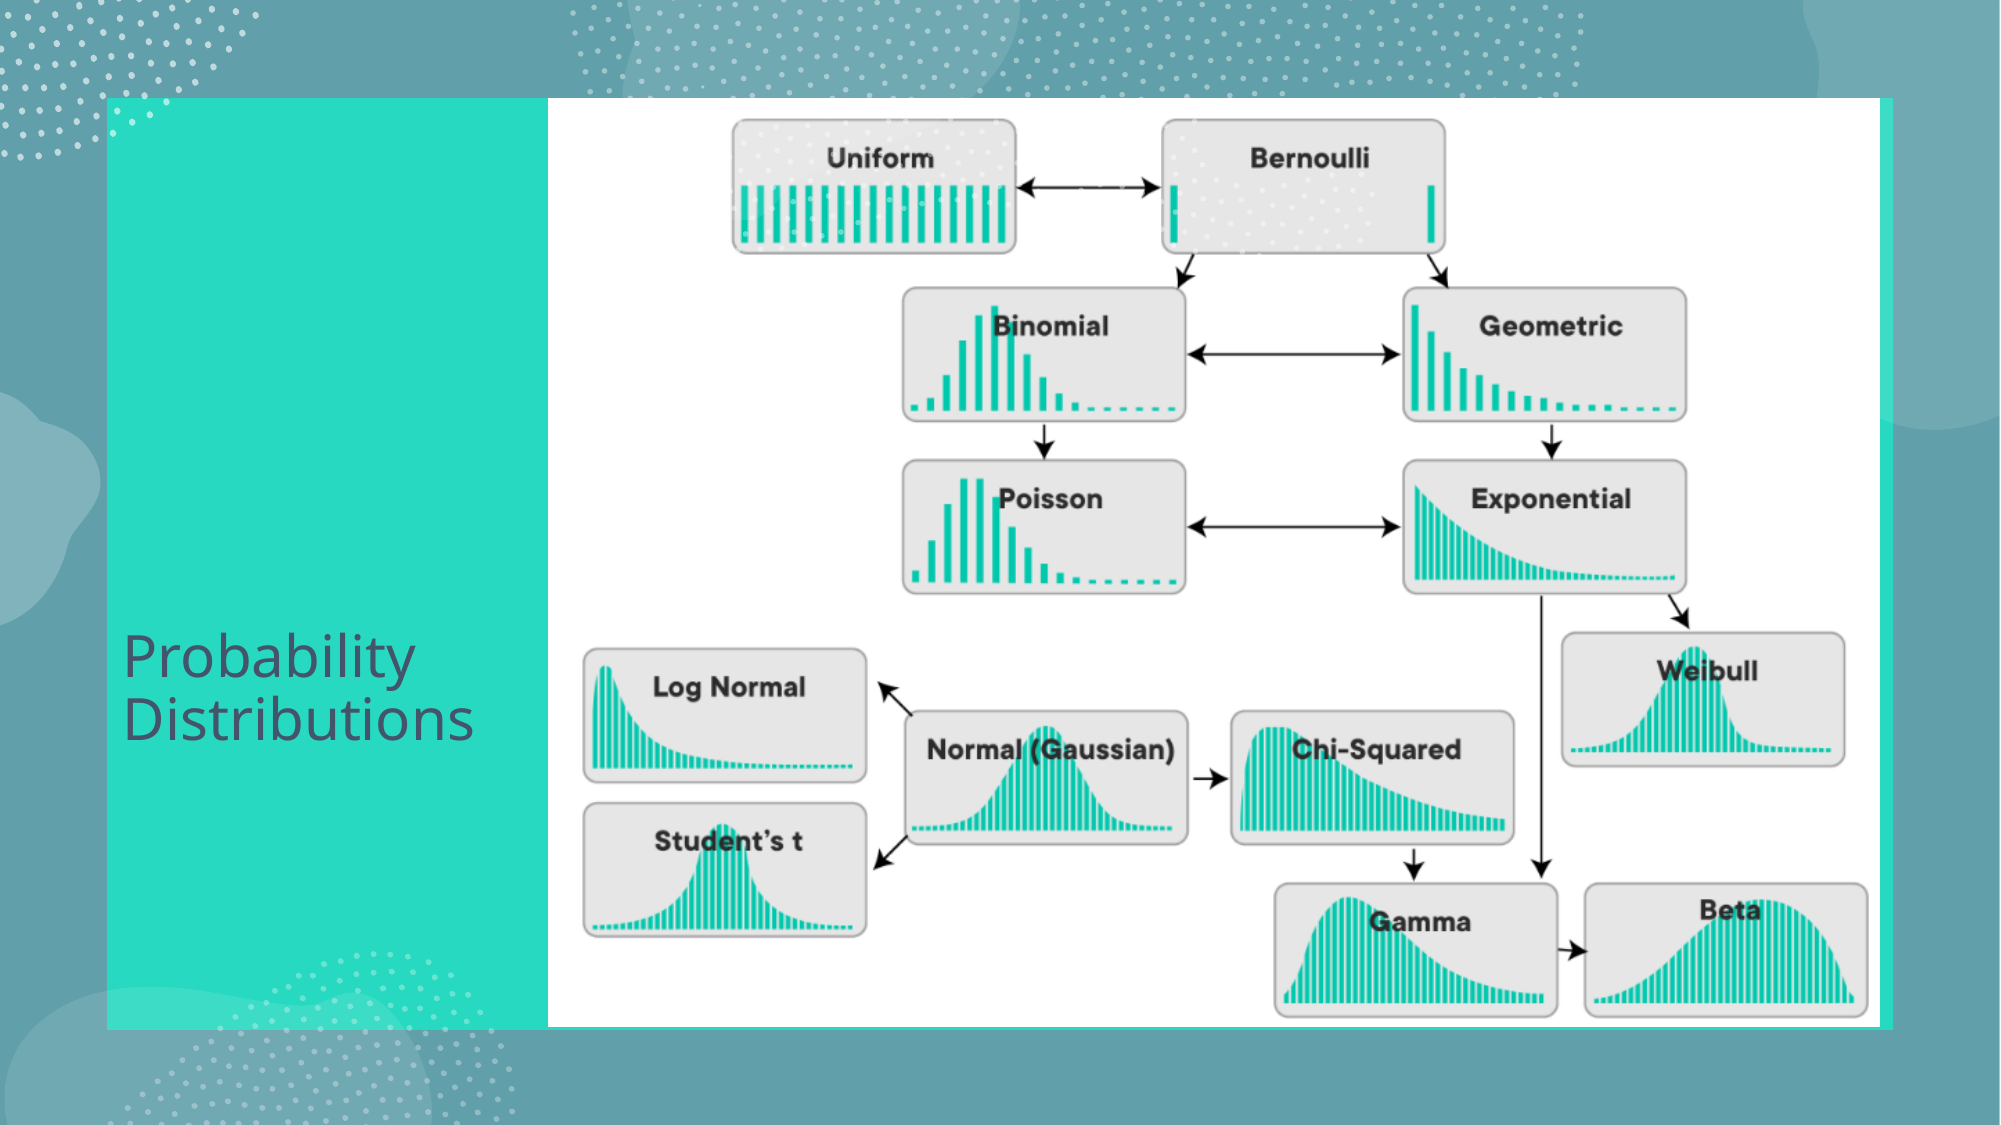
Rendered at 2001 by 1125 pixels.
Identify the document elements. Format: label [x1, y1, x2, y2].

text_box [0, 0, 2000, 1125]
